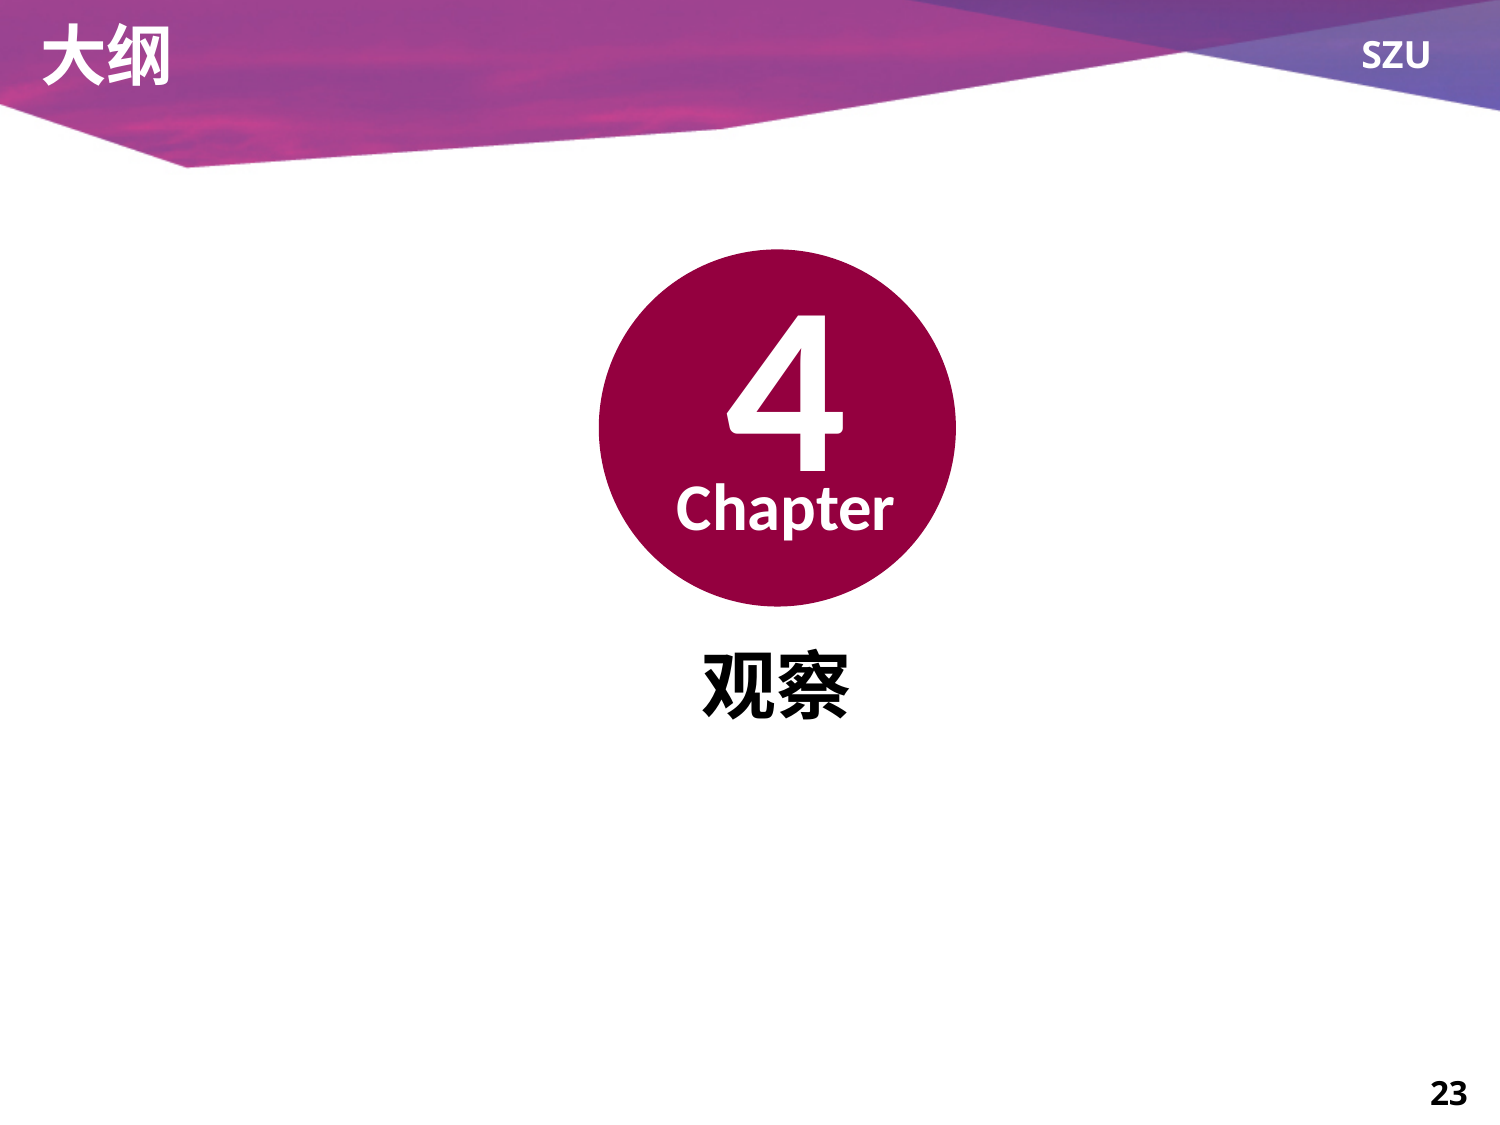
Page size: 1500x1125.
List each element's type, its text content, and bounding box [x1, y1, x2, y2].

picture [0, 0, 1500, 1125]
text_box [863, 270, 957, 548]
text_box Chapter [662, 456, 911, 551]
text_box [597, 261, 909, 608]
title 大纲 [25, 15, 1320, 104]
slide_number 23 [1386, 1065, 1500, 1125]
text_box 4 [710, 224, 863, 527]
text_box 观察 [686, 631, 867, 737]
